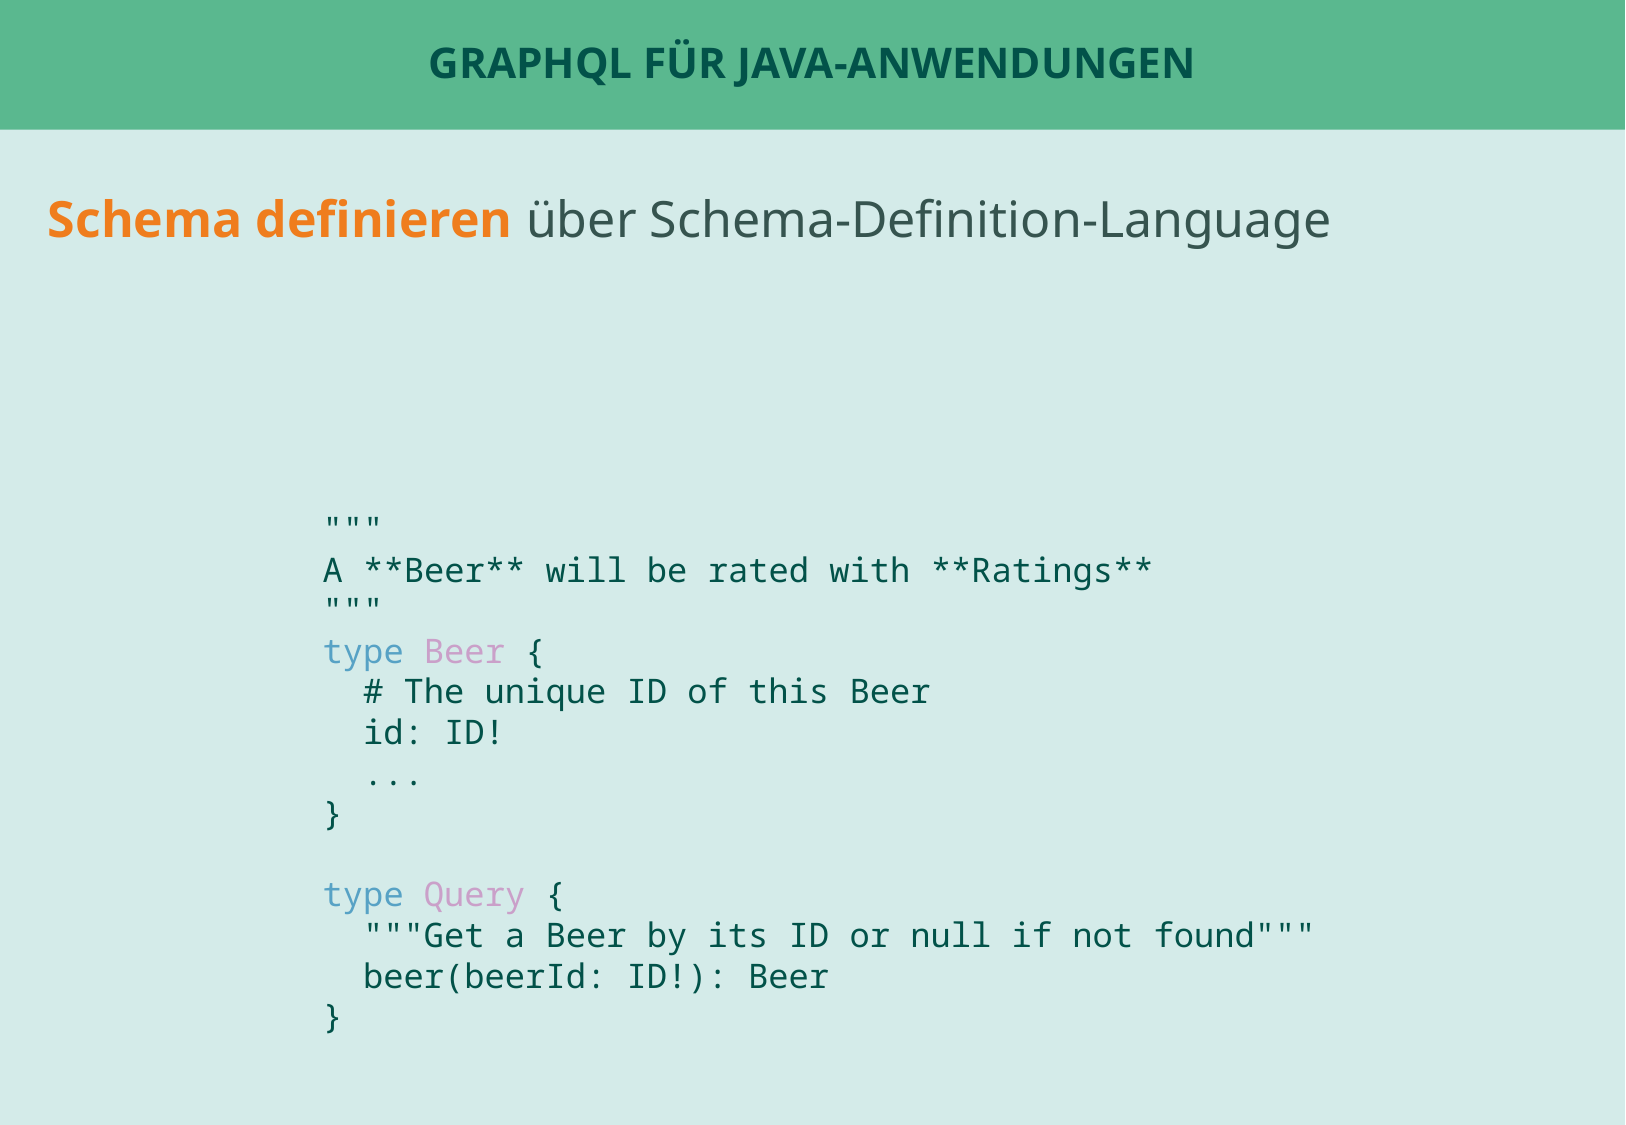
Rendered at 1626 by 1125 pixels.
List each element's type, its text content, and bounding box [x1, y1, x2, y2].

text_box """ A **Beer** will be rated with **Ratings** """ type Beer { # The unique ID of this Beer id: ID! ... } type Query { """Get a Beer by its ID or null if not found""" beer(beerId: ID!): Beer } [322, 507, 1426, 1036]
title GraphQL für Java-Anwendungen [0, 0, 1625, 130]
text_box Schema definieren über Schema-Definition-Language [33, 168, 1592, 327]
